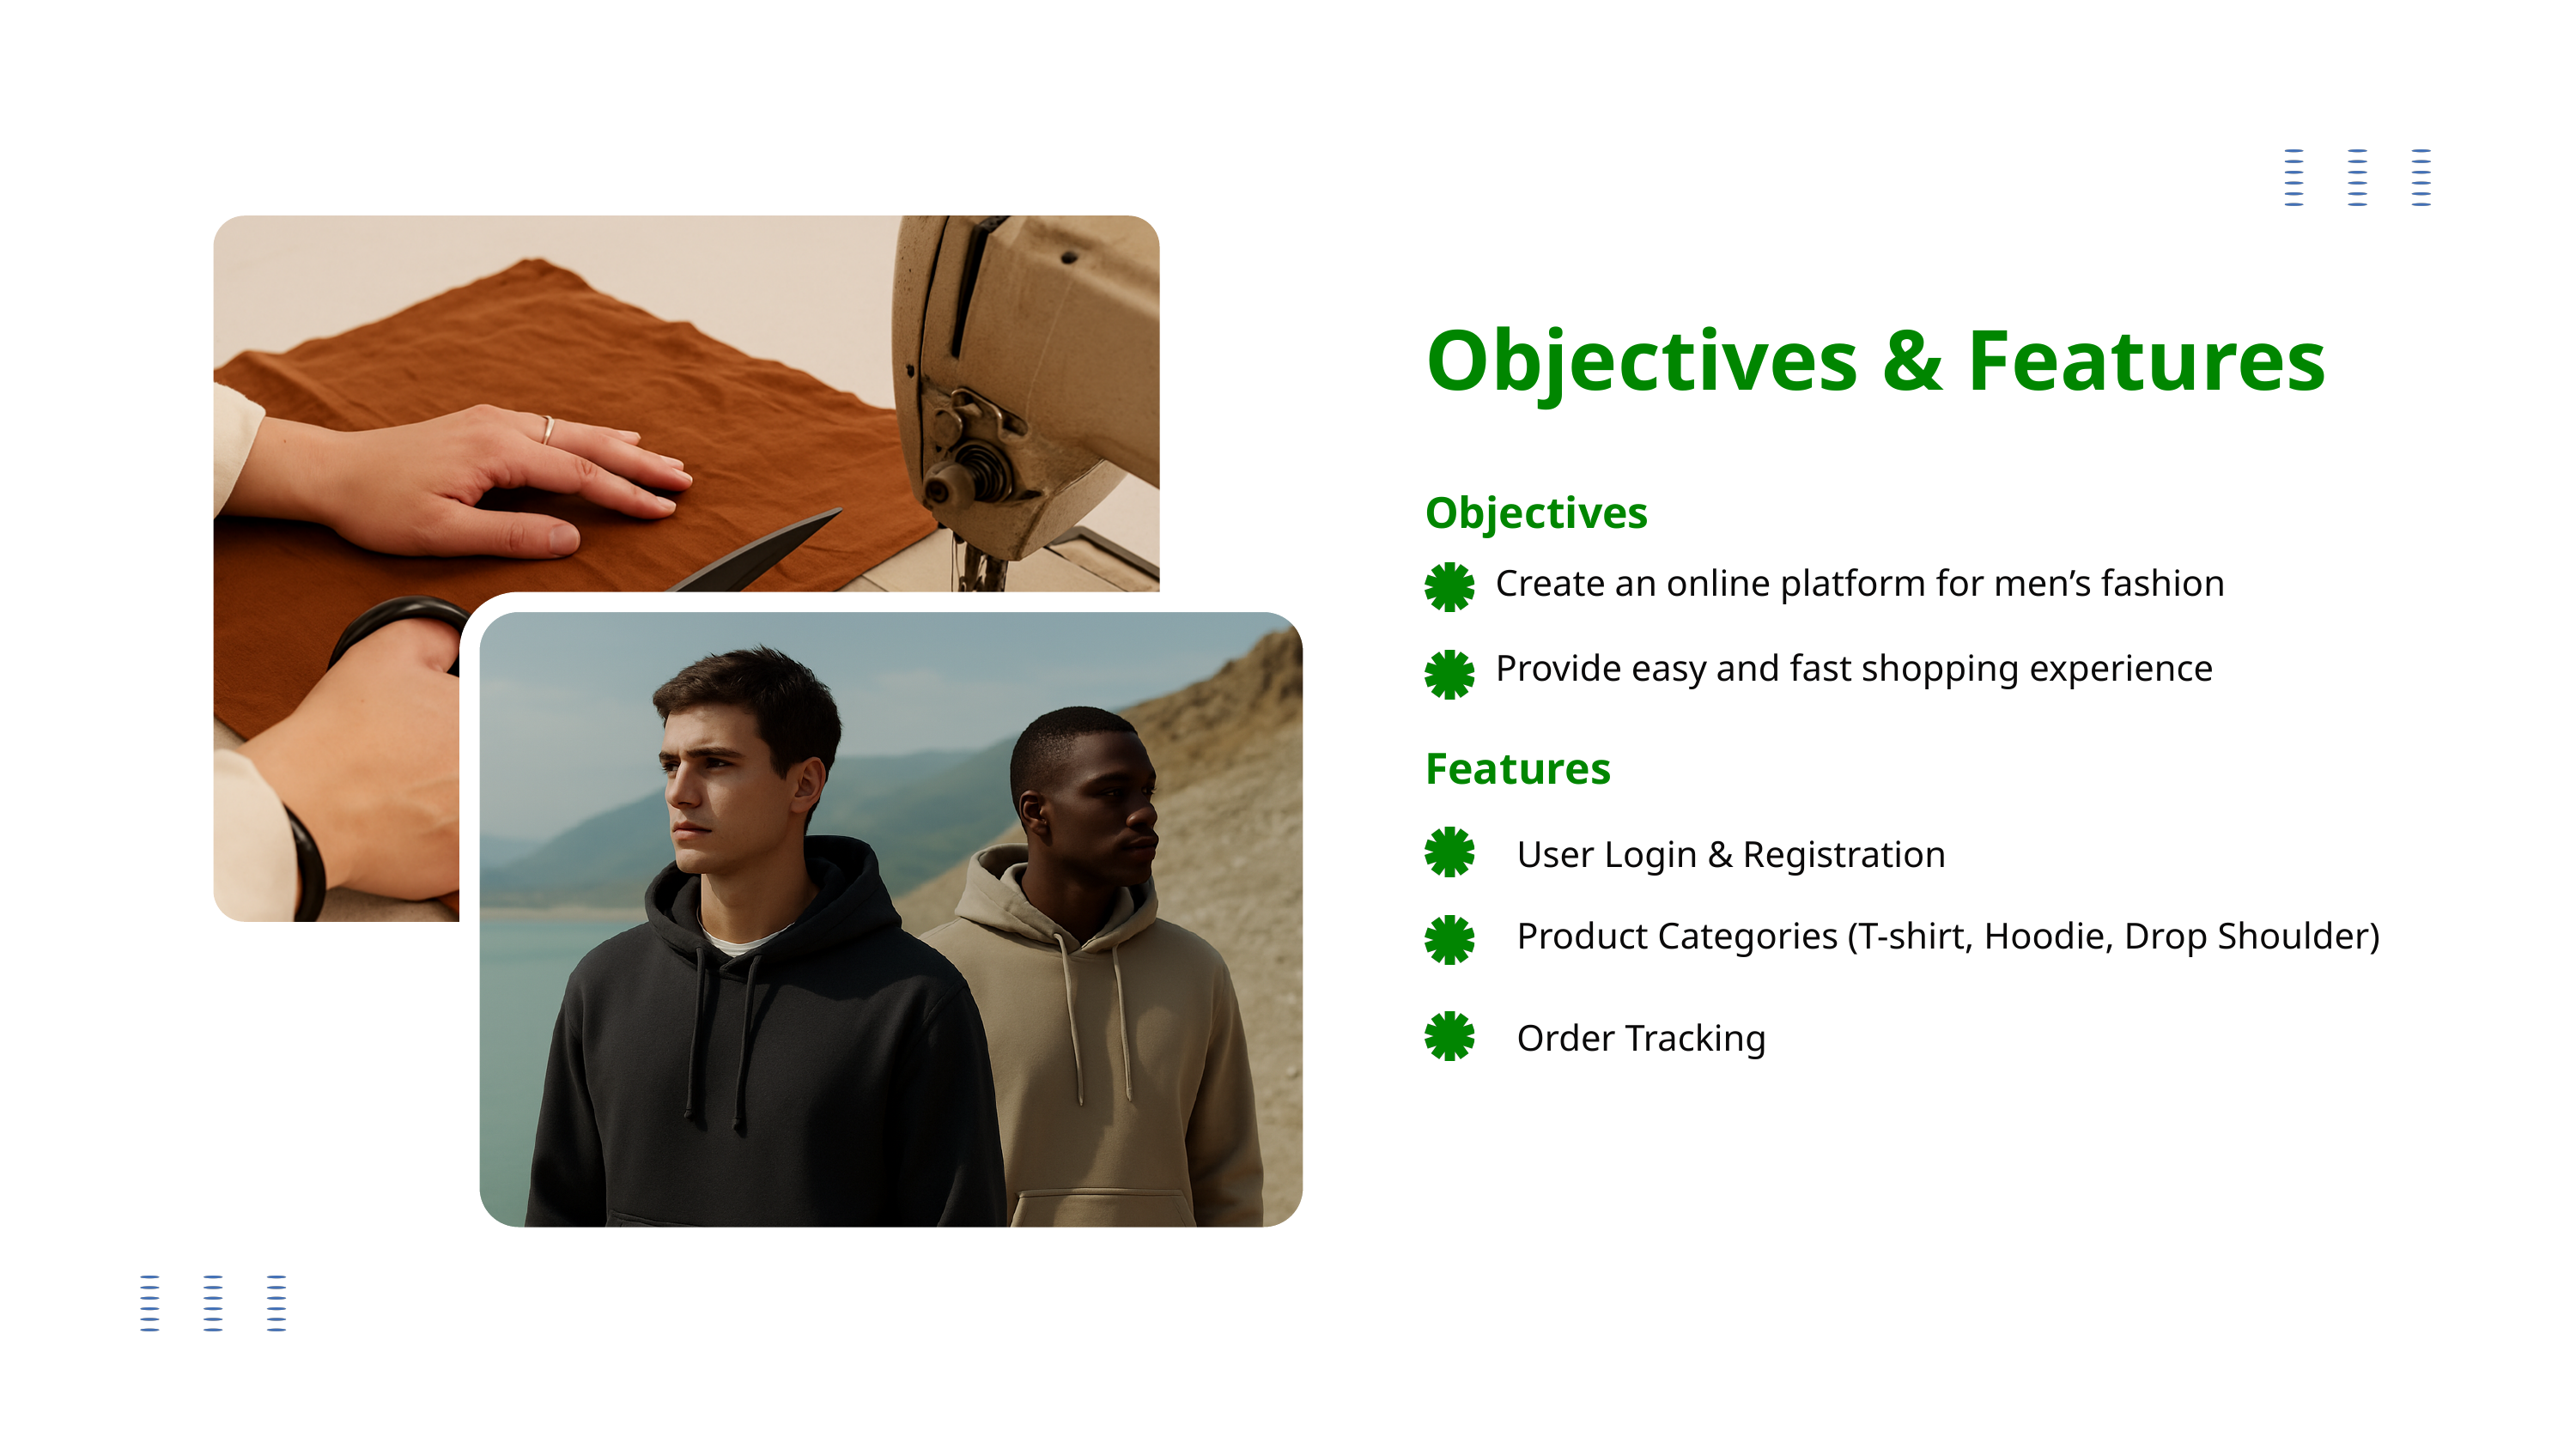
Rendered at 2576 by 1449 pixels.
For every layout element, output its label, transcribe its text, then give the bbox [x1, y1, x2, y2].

text_box User Login & Registration [1516, 824, 2358, 876]
text_box Provide easy and fast shopping experience [1495, 638, 2337, 689]
text_box Create an online platform for men’s fashion [1495, 553, 2337, 603]
text_box Objectives & Features [1425, 315, 2337, 408]
text_box [140, 1276, 287, 1332]
text_box Objectives [1425, 476, 2018, 597]
text_box Features [1425, 733, 2018, 853]
text_box [1425, 915, 1475, 965]
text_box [469, 602, 1314, 1238]
text_box [2284, 149, 2432, 206]
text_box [213, 215, 1160, 923]
text_box [1425, 1011, 1475, 1061]
text_box [1425, 650, 1475, 700]
text_box [1425, 562, 1475, 612]
text_box [1425, 853, 1475, 877]
text_box Order Tracking [1516, 1008, 2358, 1059]
text_box Product Categories (T-shirt, Hoodie, Drop Shoulder) [1516, 906, 2450, 956]
